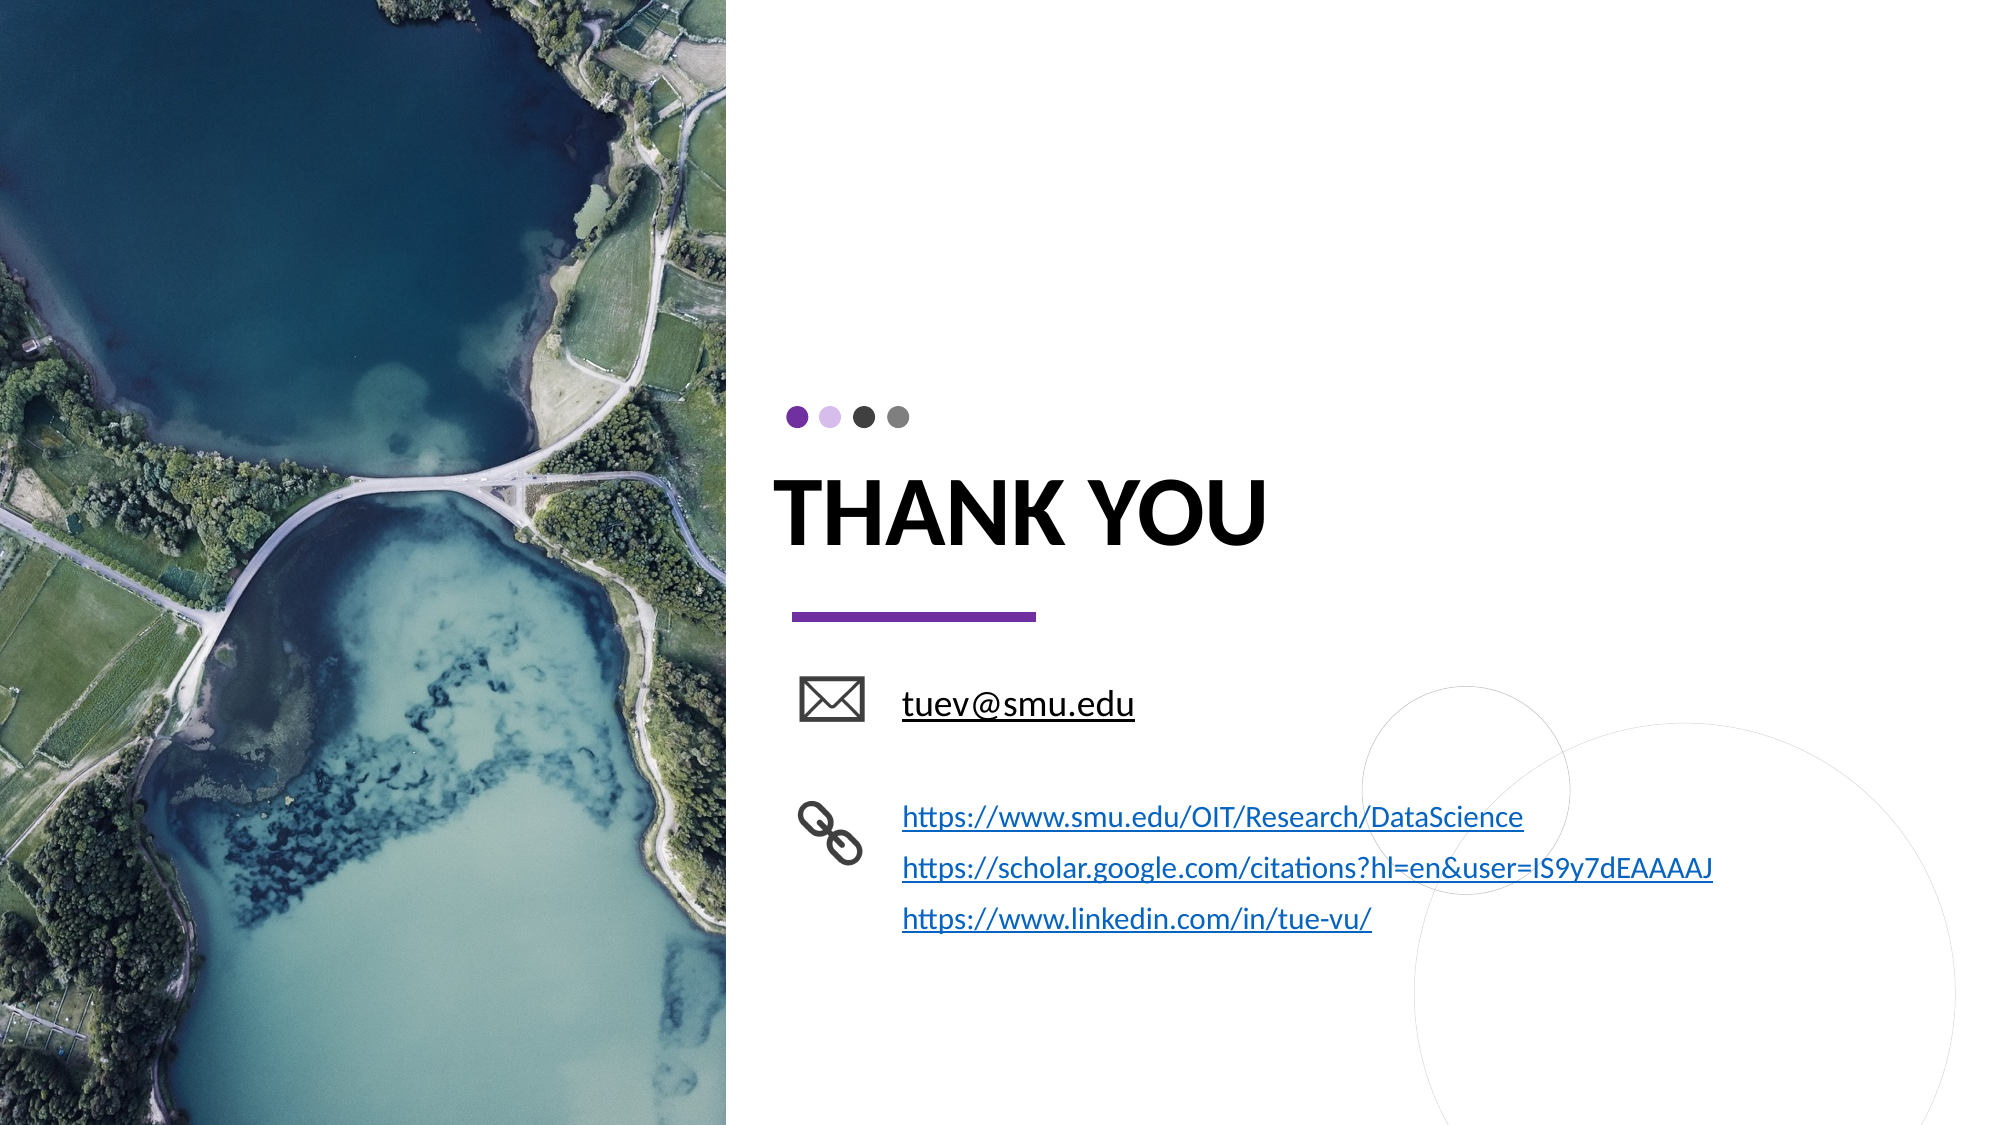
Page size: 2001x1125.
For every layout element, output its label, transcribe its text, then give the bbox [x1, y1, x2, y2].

picture [793, 660, 871, 738]
picture [785, 788, 875, 878]
list https://www.smu.edu/OIT/Research/DataScience https://scholar.google.com/citations?hl=en&user=IS9y7dEAAAAJ https://www.linkedin.com/in/tue-vu/ [887, 793, 1963, 945]
subtitle tuev@smu.edu [886, 676, 1485, 748]
title Thank You [773, 443, 1849, 567]
picture [0, 0, 726, 1125]
